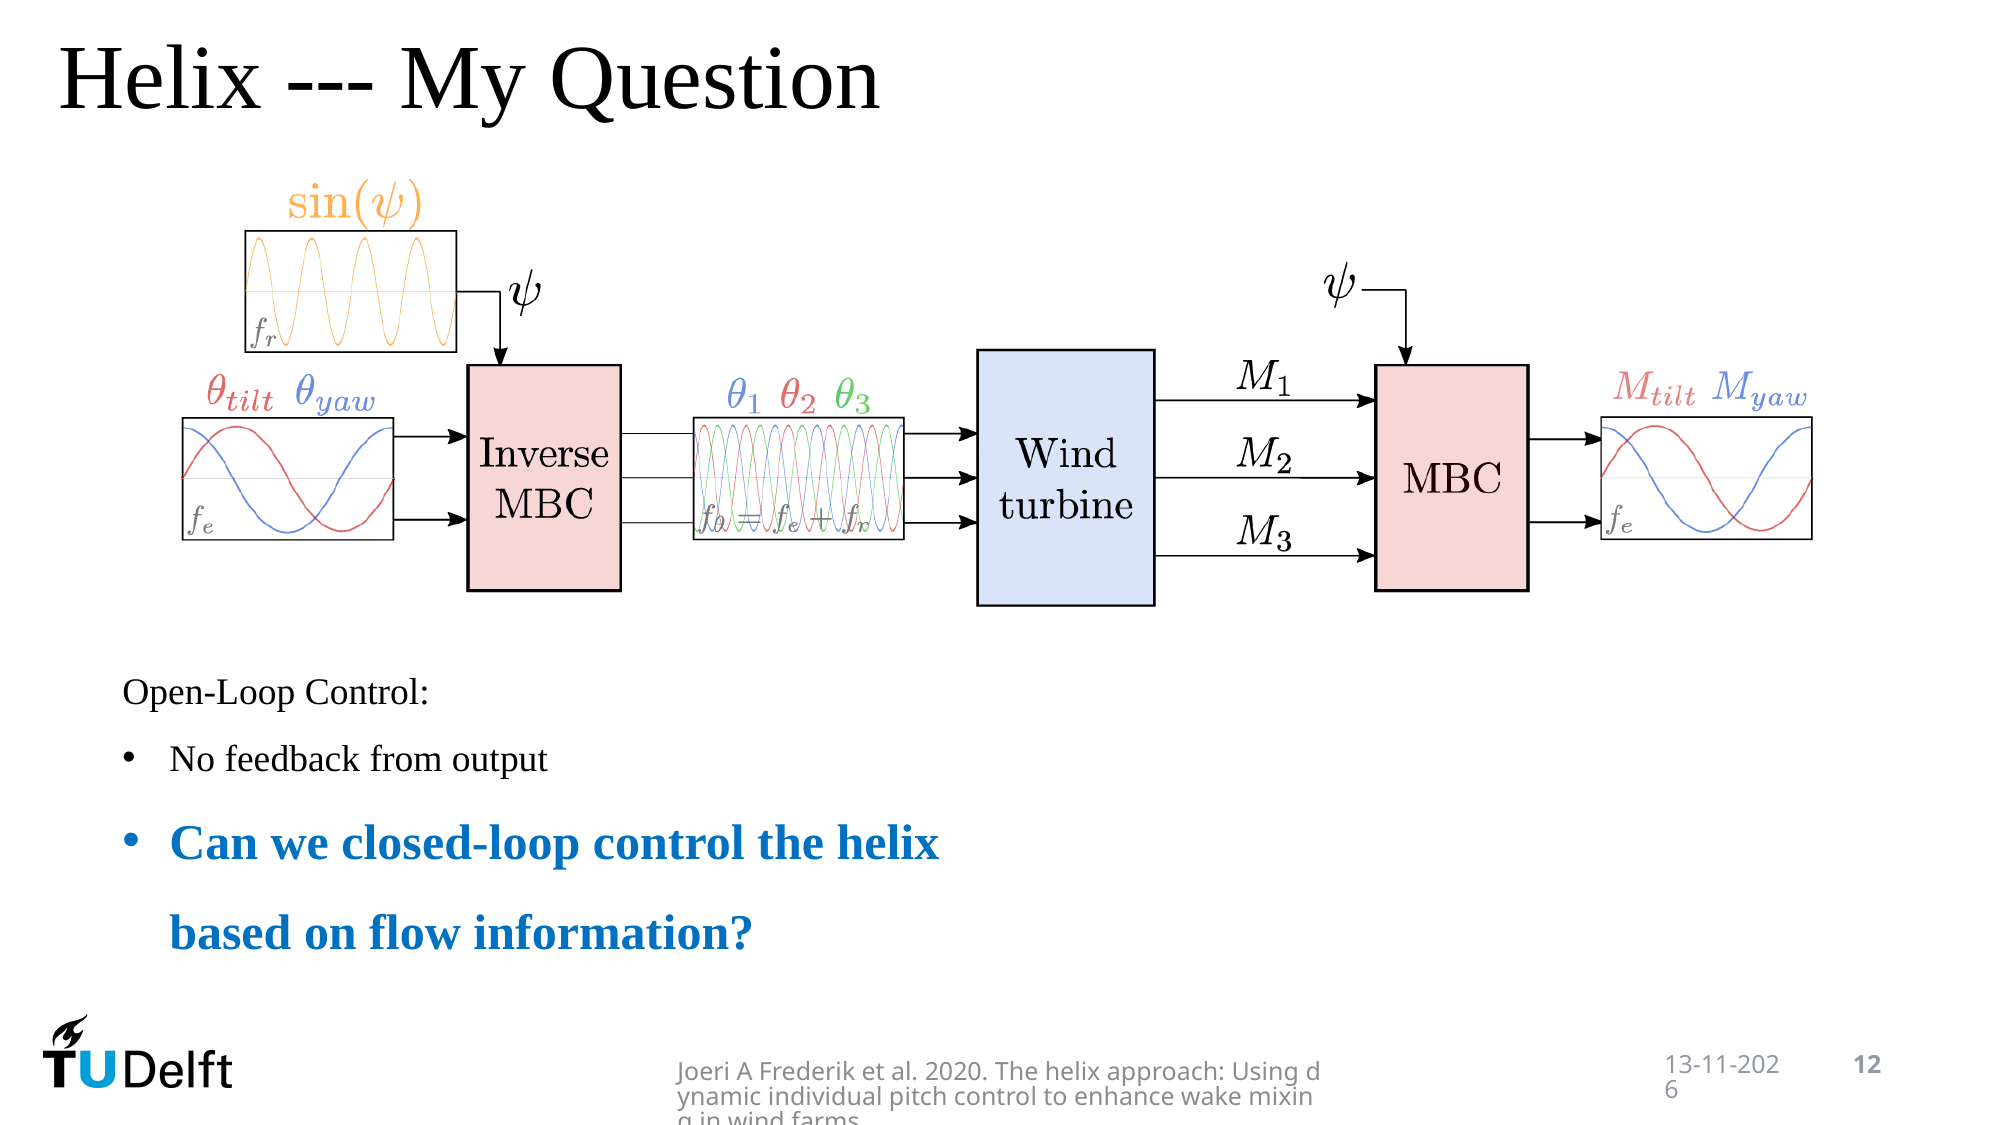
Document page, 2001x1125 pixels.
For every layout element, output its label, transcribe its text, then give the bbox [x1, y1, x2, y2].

picture [43, 1014, 232, 1088]
text_box Open-Loop Control: No feedback from output Can we closed-loop control the helix based on flow information? [107, 636, 967, 967]
footer Joeri A Frederik et al. 2020. The helix approach: Using dynamic individual pitch control to enhance wake mixing in wind farms. [662, 1042, 1338, 1103]
slide_number 12 [1833, 739, 1882, 1125]
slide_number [1664, 739, 1791, 1125]
picture [162, 140, 1838, 637]
title Helix --- My Question [43, 18, 1769, 141]
